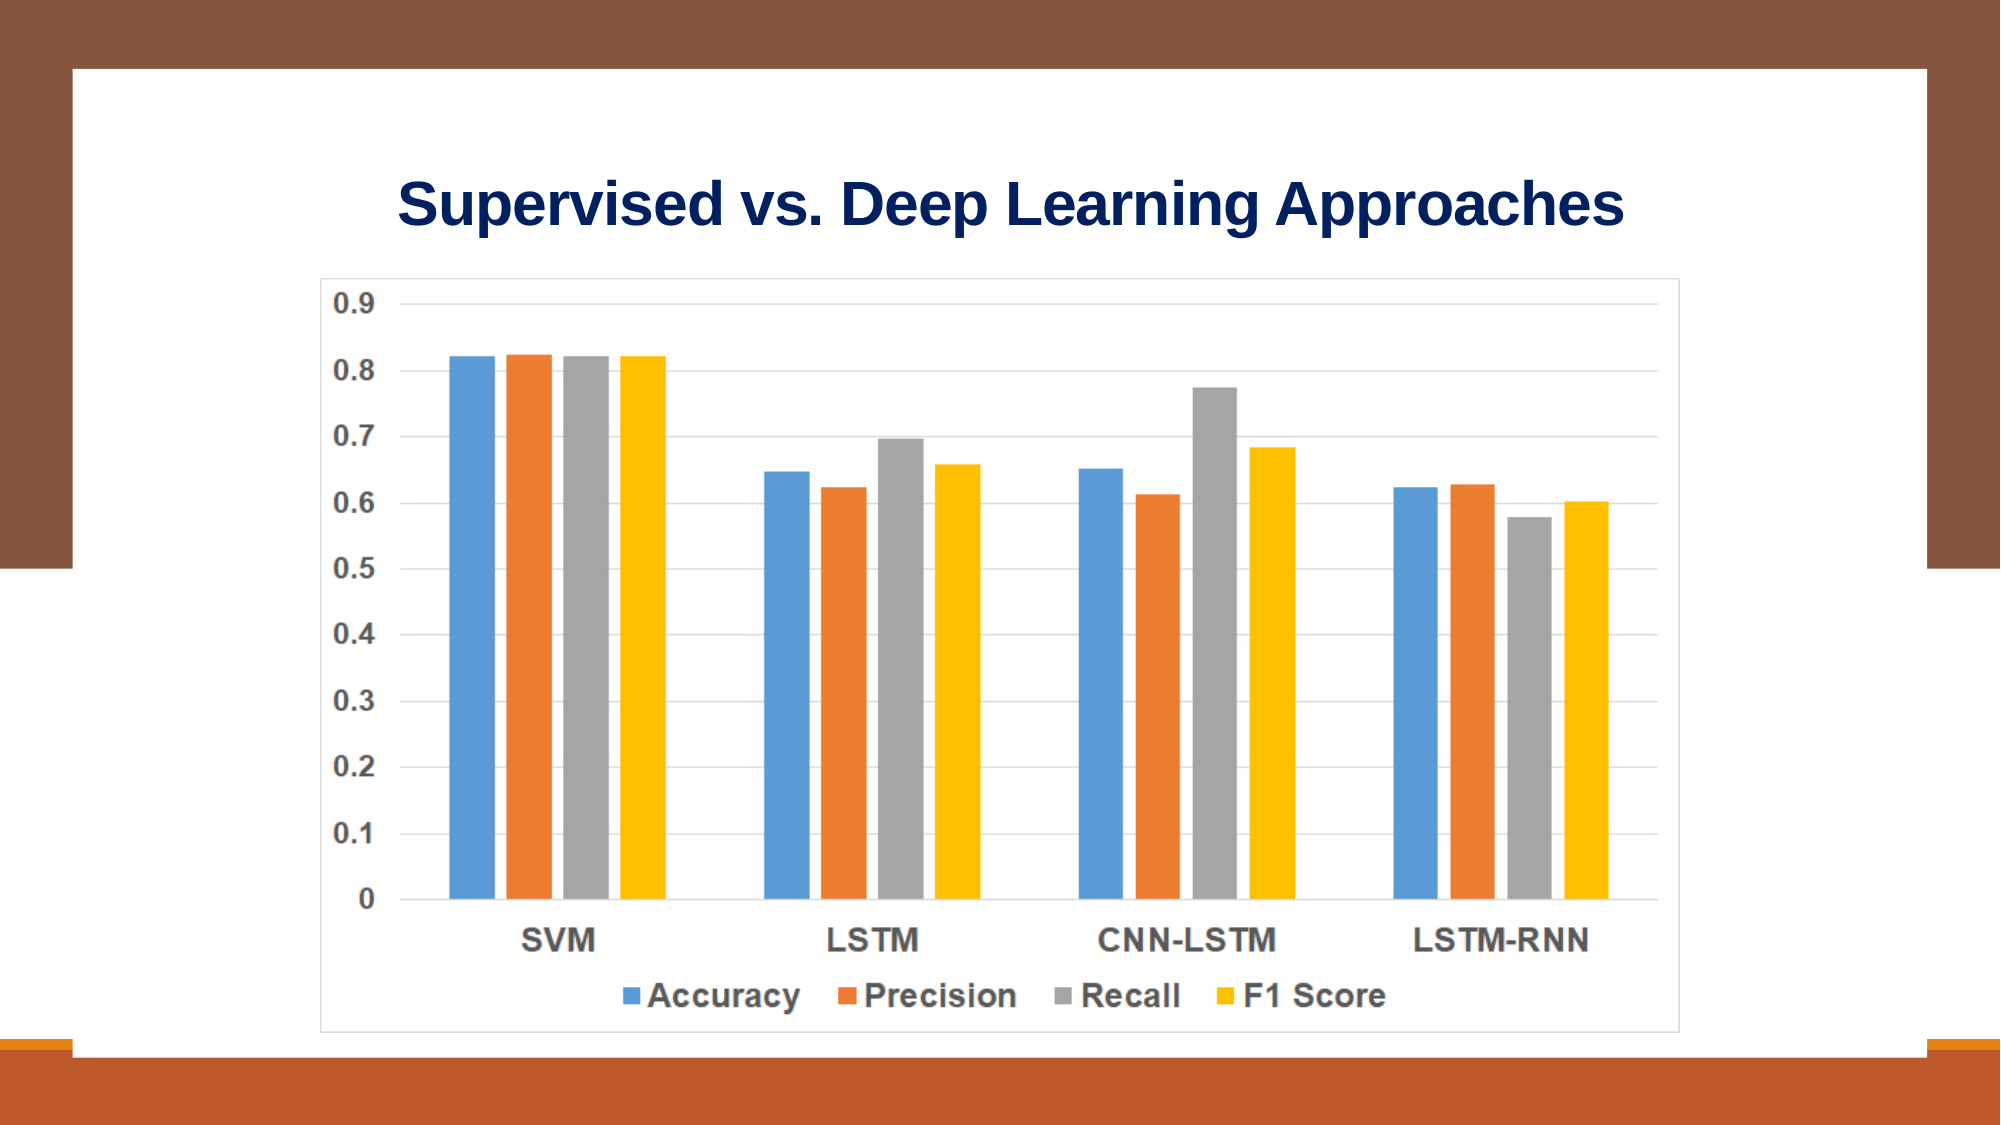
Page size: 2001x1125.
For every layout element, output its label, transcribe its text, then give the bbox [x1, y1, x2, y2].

picture [320, 278, 1680, 1034]
title Supervised vs. Deep Learning Approaches [150, 72, 1875, 239]
